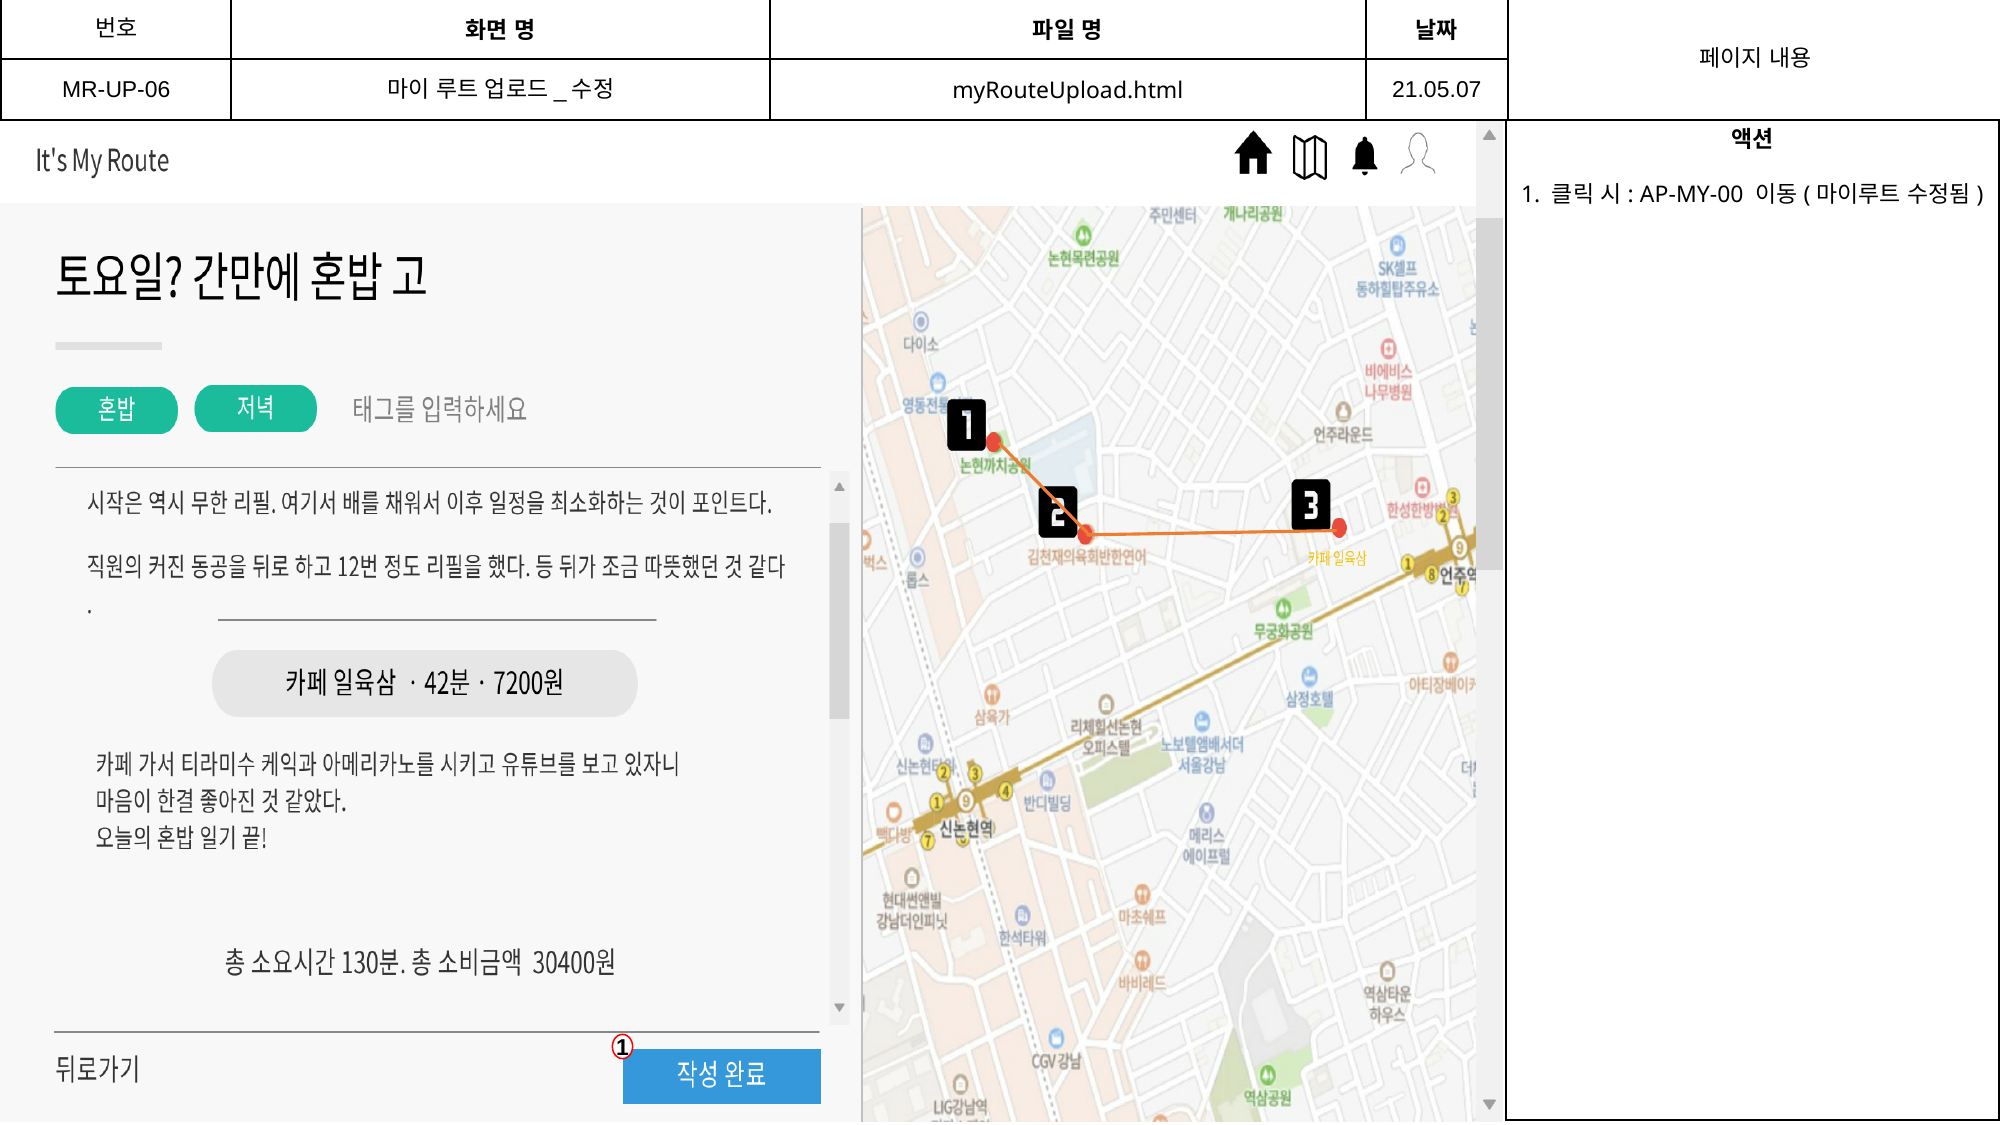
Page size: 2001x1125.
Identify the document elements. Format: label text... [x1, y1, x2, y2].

picture [46, 46, 85, 76]
table_cell MR-UP-06 [2, 60, 230, 117]
table_cell 21.05.07 [1367, 60, 1507, 119]
table_cell 마이 루트 업로드_수정 [232, 60, 769, 116]
table_header 날짜 [1367, 0, 1507, 58]
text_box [1086, 530, 1337, 536]
table_header 화면 명 [232, 0, 769, 58]
table_header 파일 명 [771, 0, 1365, 58]
text_box 액션 1. 클릭 시: AP-MY-00 이동(마이루트 수정됨) [1508, 121, 1999, 1121]
picture [0, 117, 1503, 1122]
table_header 페이지 내용 [1509, 0, 2000, 119]
table_cell myRouteUpload.html [771, 60, 1365, 116]
table_header 번호 [2, 0, 230, 58]
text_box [998, 442, 1092, 537]
